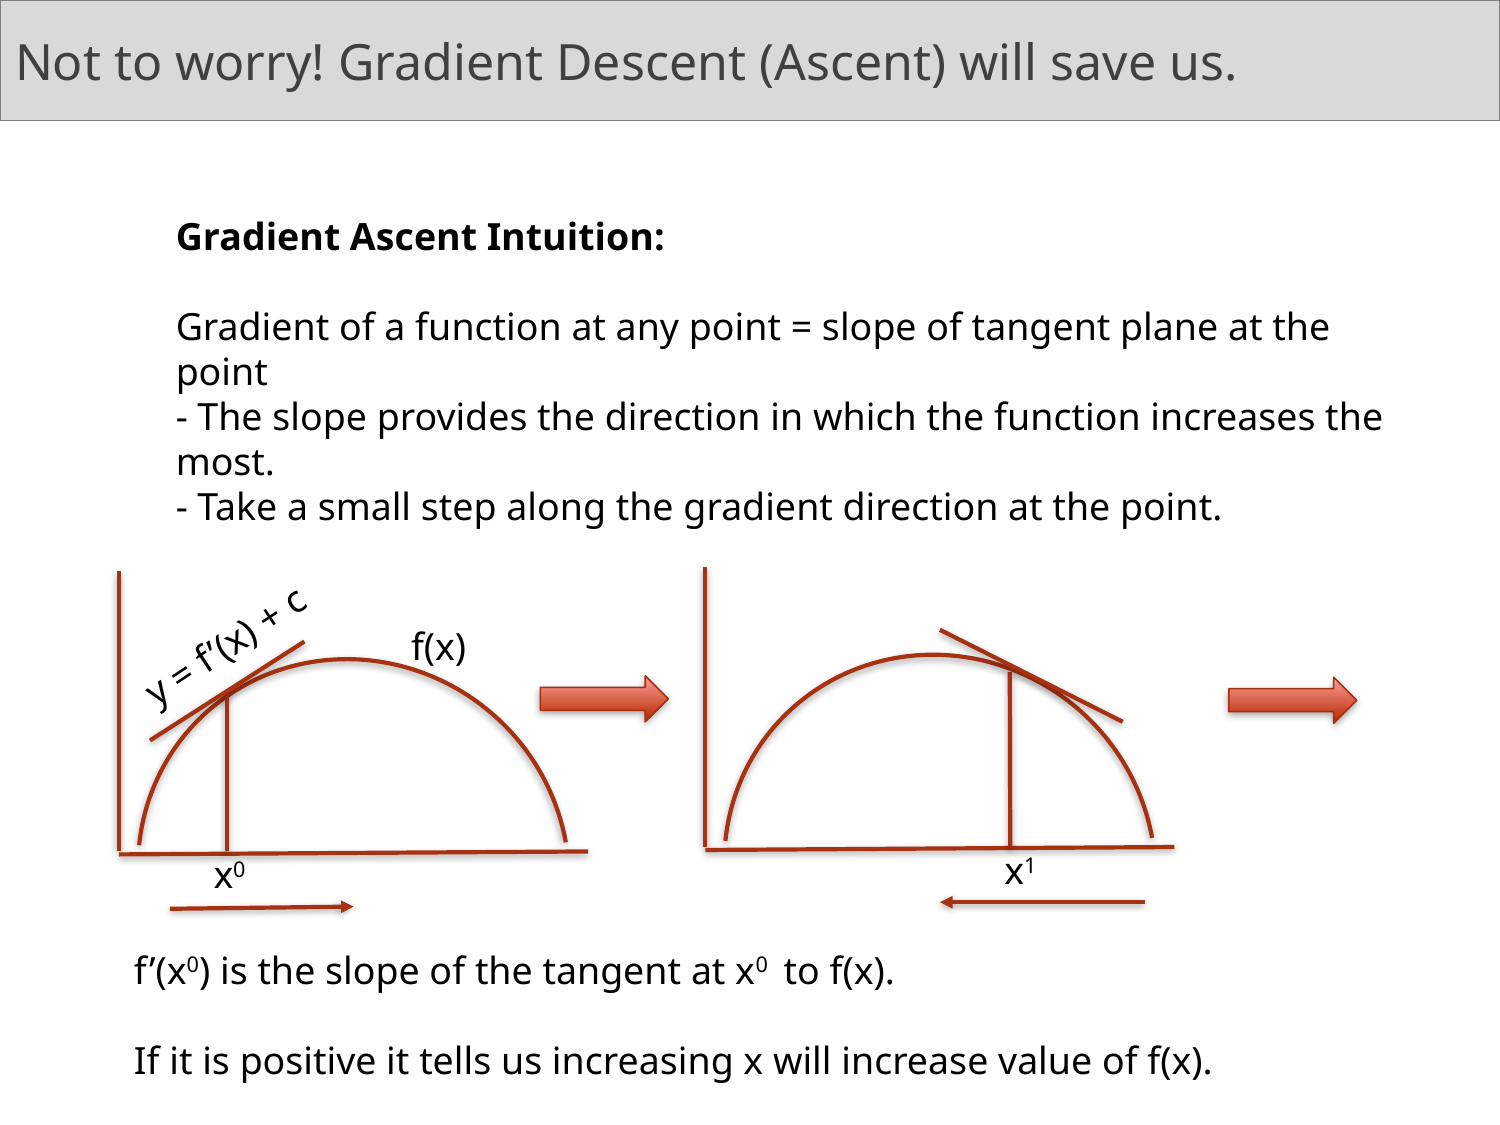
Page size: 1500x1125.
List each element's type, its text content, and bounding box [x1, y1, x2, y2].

text_box [593, 675, 669, 723]
text_box [1228, 676, 1358, 724]
title Not to worry! Gradient Descent (Ascent) will save us. [0, 0, 1500, 121]
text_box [109, 570, 589, 1086]
text_box Gradient Ascent Intuition: Gradient of a function at any point = slope of tangent plane at the point - The slope provides the direction in which the function increases the most. - Take a small step along the gradient direction at the point. [161, 205, 1401, 536]
text_box f’(x0) is the slope of the tangent at x0 to f(x). If it is positive it tells us increasing x will increase value of f(x). [592, 939, 706, 1089]
text_box f’(x0) is the slope of the tangent at x0 to f(x). If it is positive it tells us increasing x will increase value of f(x). [1174, 939, 1289, 1089]
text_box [705, 566, 1175, 1081]
